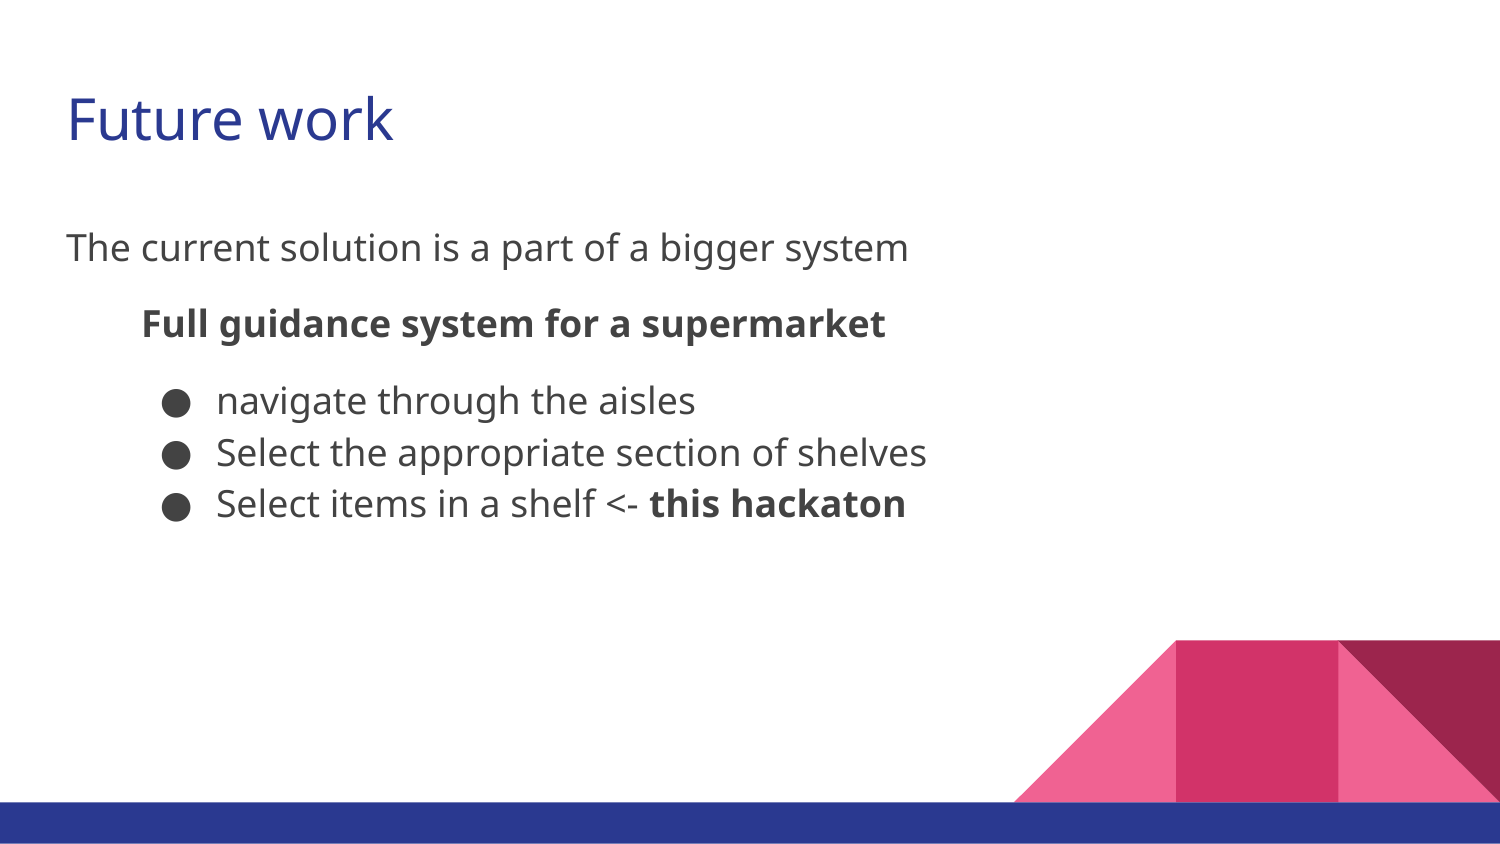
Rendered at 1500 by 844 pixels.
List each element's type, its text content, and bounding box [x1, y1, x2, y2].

title Future work [51, 67, 1449, 167]
list The current solution is a part of a bigger system Full guidance system for a supermarket navigate through the aisles Select the appropriate section of shelves Select items in a shelf <- this hackaton [51, 201, 1449, 750]
